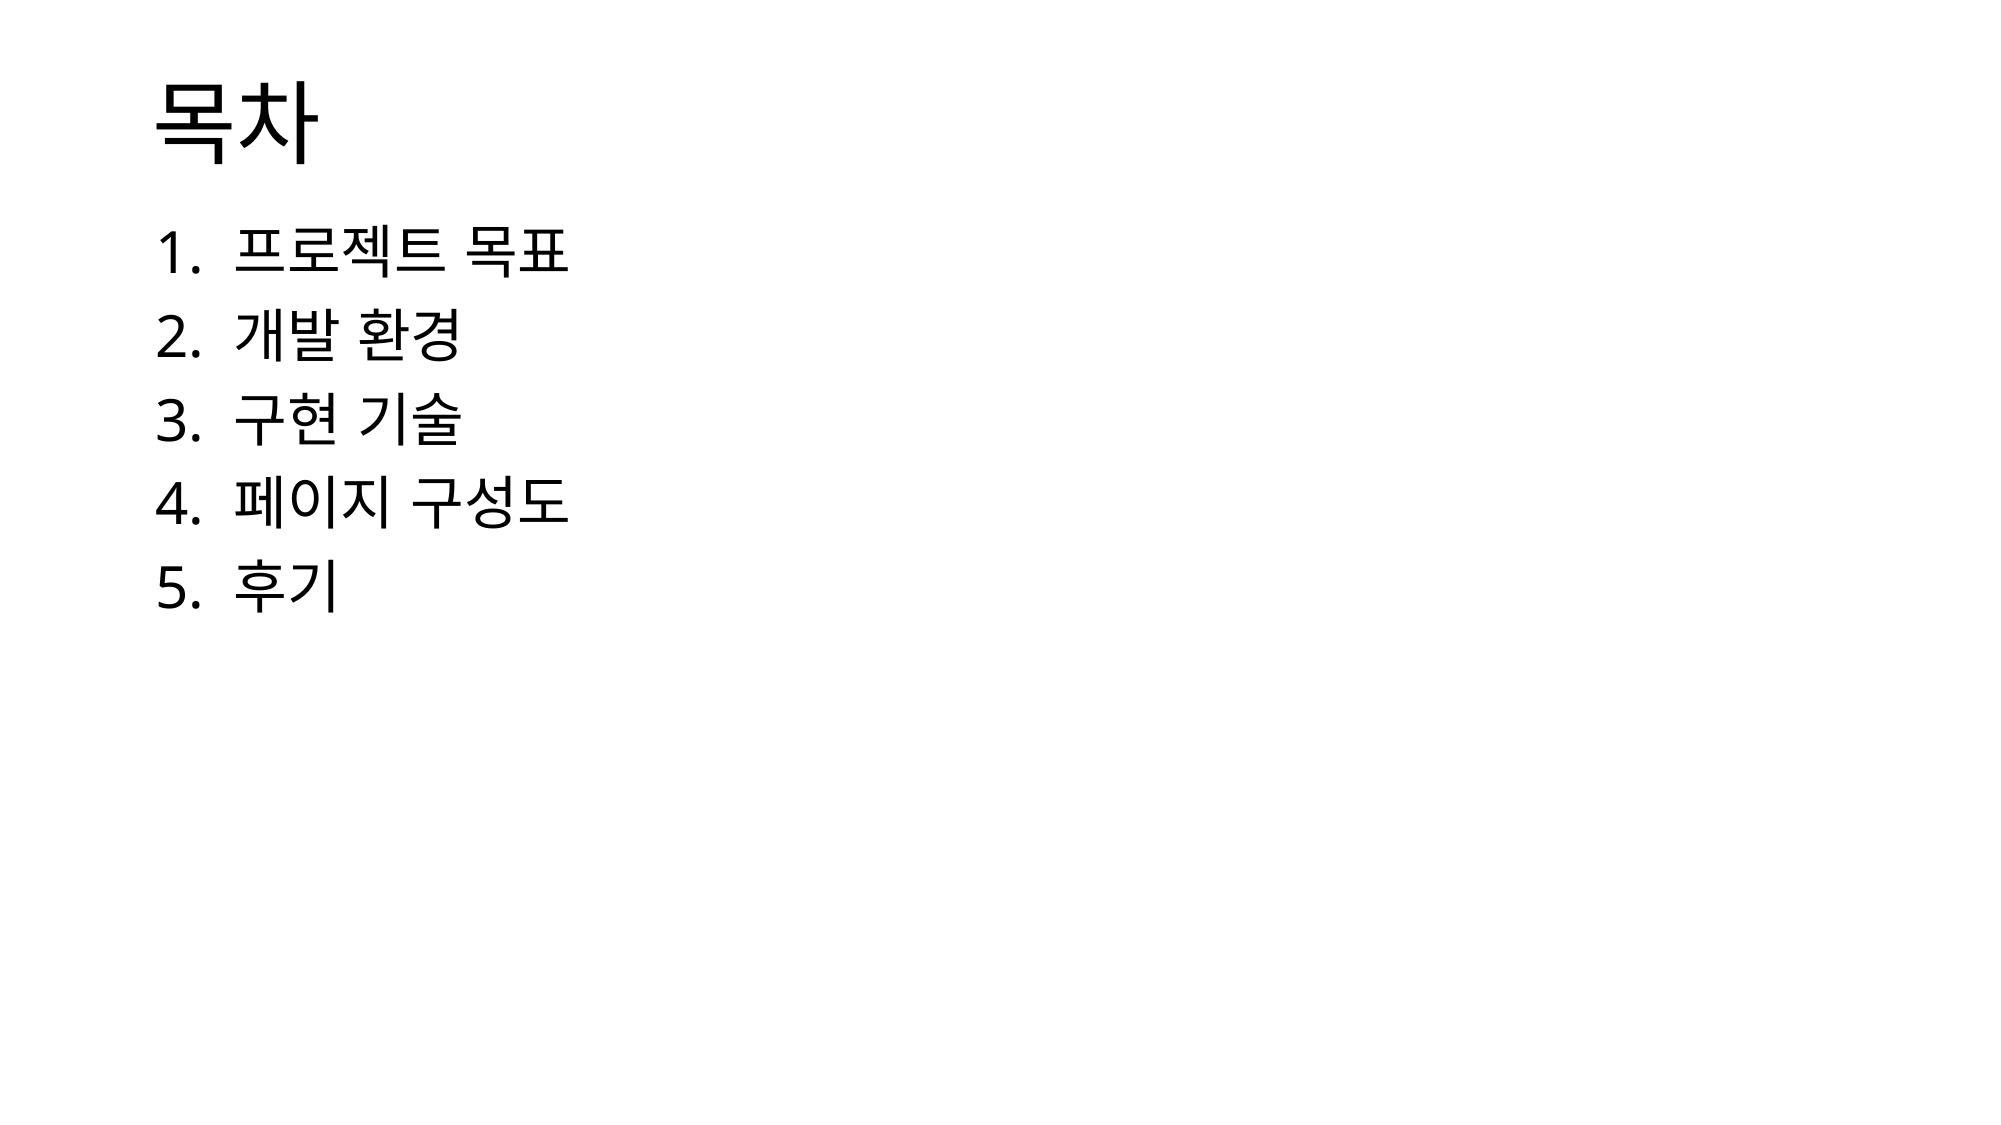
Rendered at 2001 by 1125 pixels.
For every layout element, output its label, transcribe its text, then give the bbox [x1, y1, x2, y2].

list 1. 프로젝트 목표 2. 개발 환경 3. 구현 기술 4. 페이지 구성도 5. 후기 [140, 215, 1866, 930]
title 목차 [137, 59, 1863, 195]
